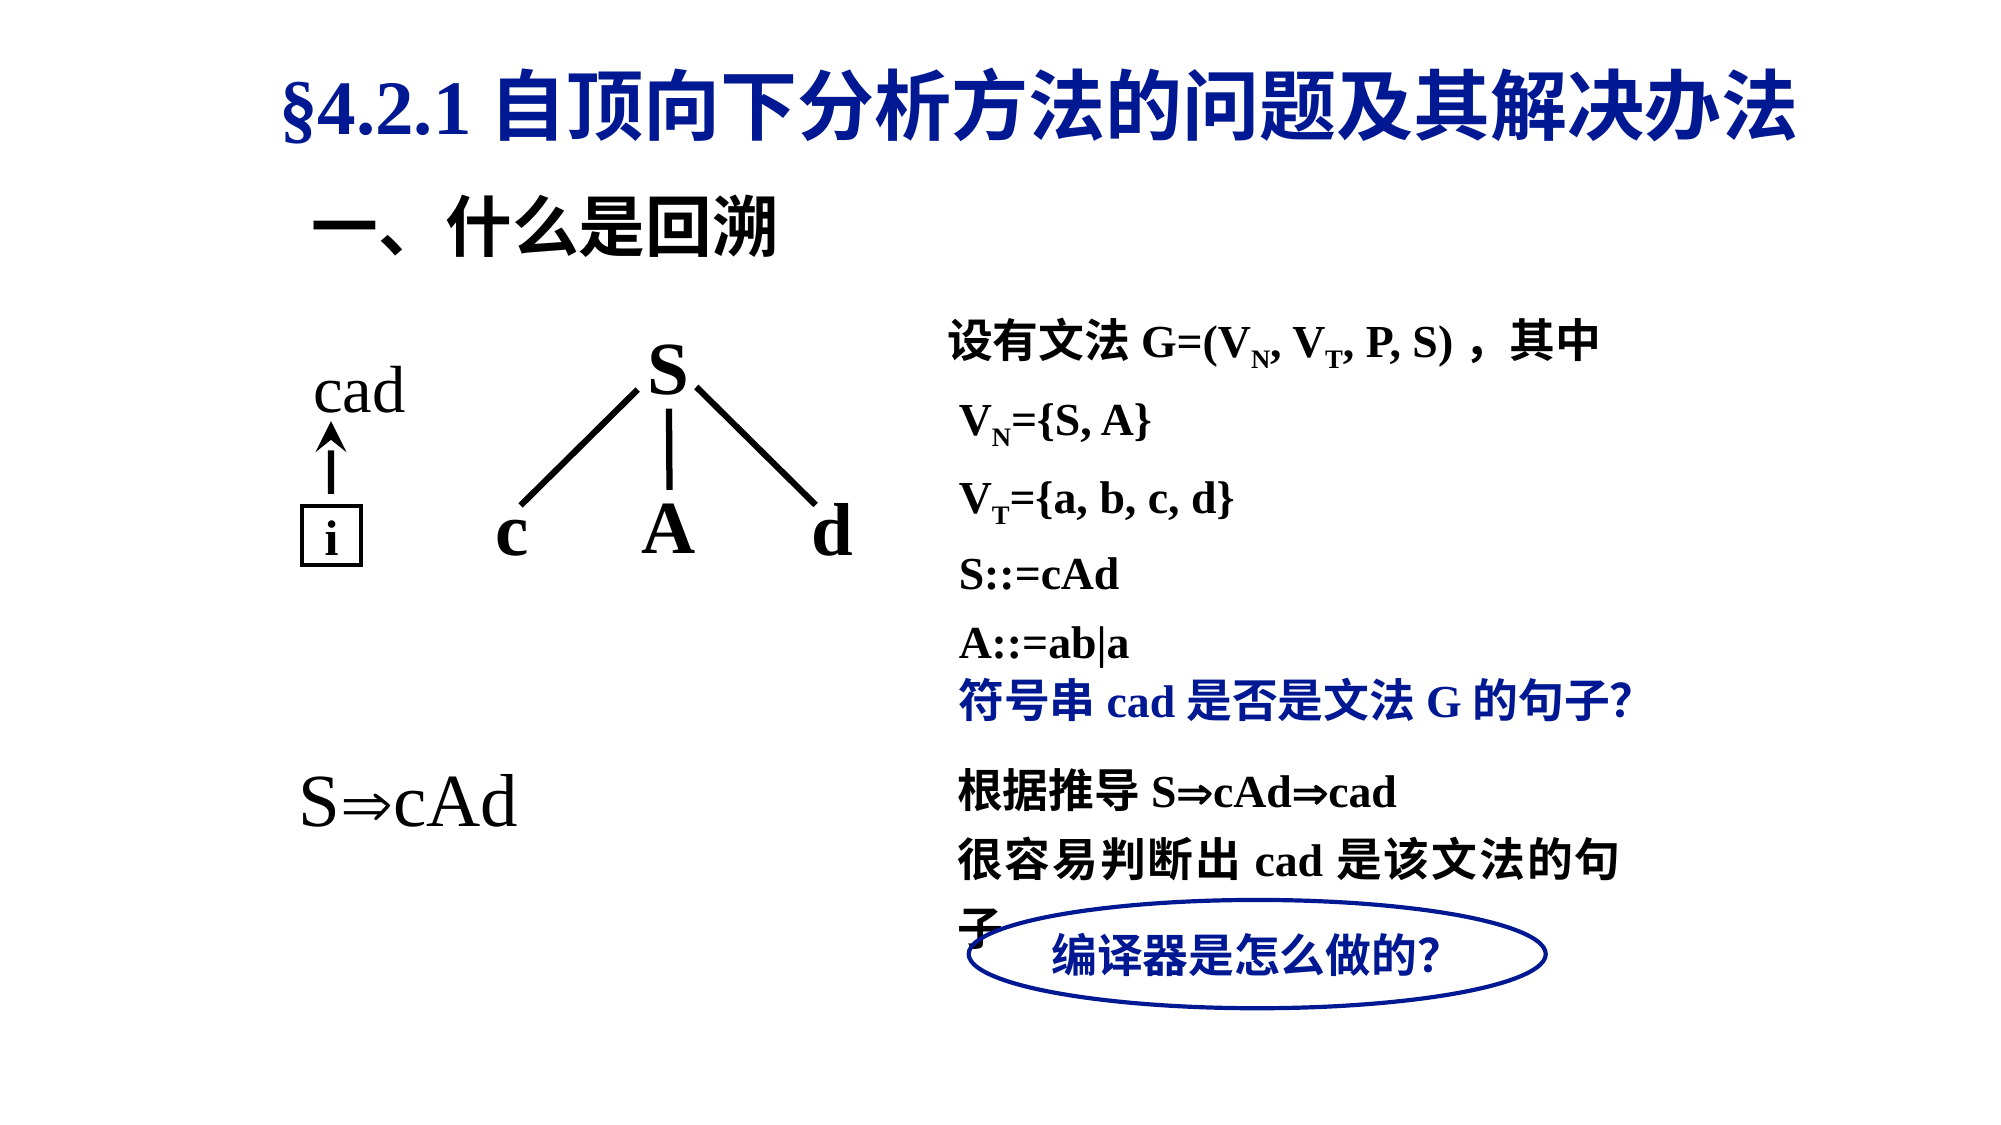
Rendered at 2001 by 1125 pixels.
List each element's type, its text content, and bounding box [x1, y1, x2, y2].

text_box c [480, 473, 590, 579]
text_box 编译器是怎么做的？ [968, 899, 1546, 1009]
text_box [320, 421, 342, 442]
text_box 一、什么是回溯 [297, 162, 795, 273]
text_box §4.2.1自顶向下分析方法的问题及其解决办法 [264, 31, 1868, 162]
text_box cad [298, 337, 453, 433]
text_box 符号串cad是否是文法G的句子？ [943, 663, 1690, 734]
text_box 根据推导ScAdcad 很容易判断出cad是该文法的句子 [942, 741, 1636, 894]
text_box A [626, 471, 736, 577]
text_box S [632, 312, 742, 418]
text_box ScAd [283, 743, 615, 849]
text_box i [302, 505, 362, 566]
text_box 设有文法G=(VN, VT, P, S)，其中 VN={S, A} VT={a, b, c, d} S::=cAd A::=ab|a [932, 288, 1683, 675]
text_box d [796, 473, 906, 579]
